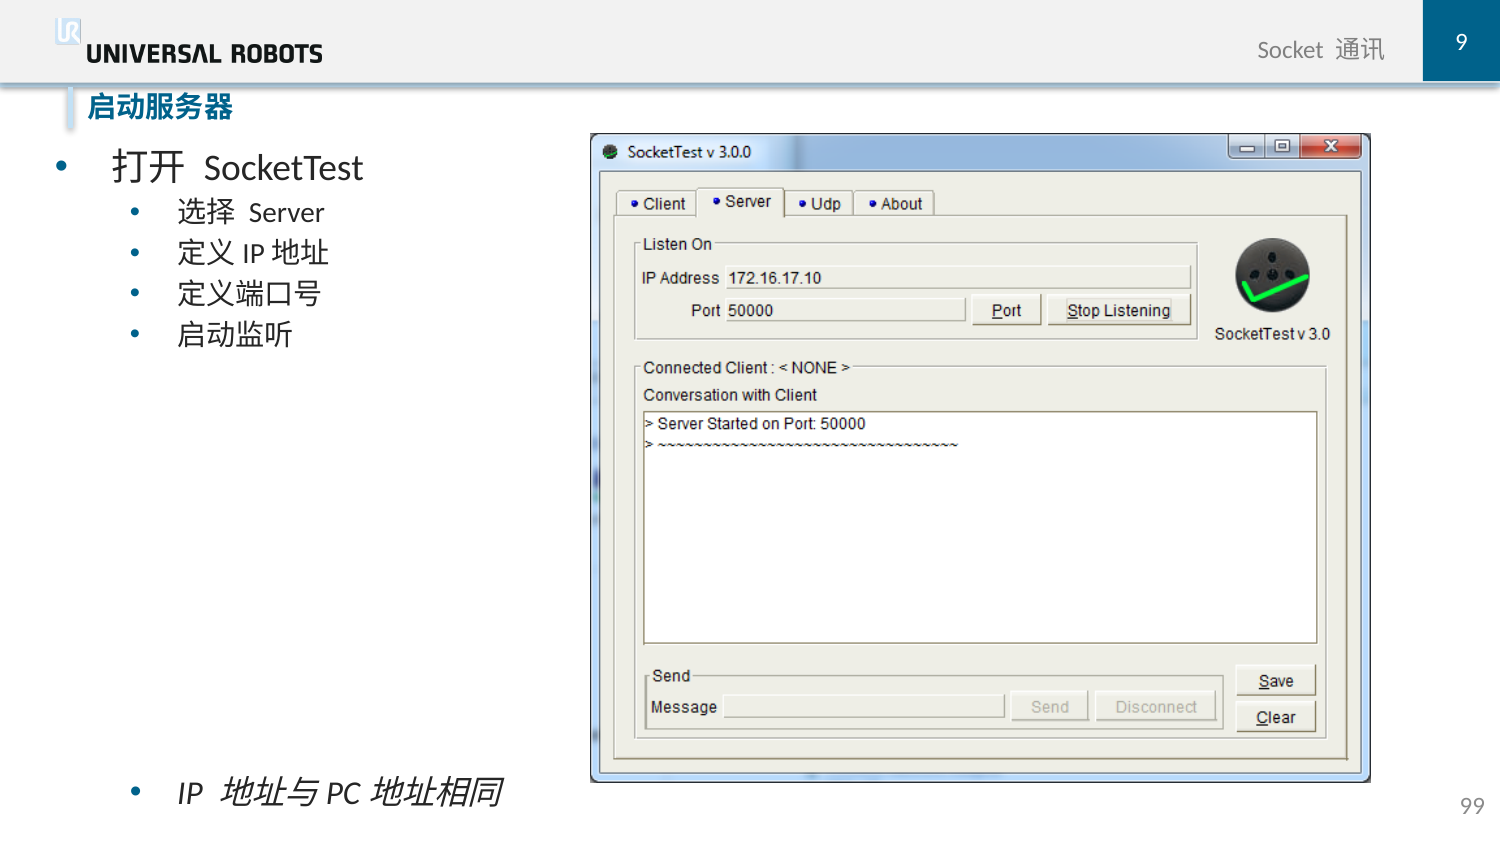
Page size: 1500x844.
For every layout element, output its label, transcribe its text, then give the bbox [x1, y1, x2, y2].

text_box 打开 SocketTest 选择 Server 定义IP地址 定义端口号 启动监听 IP 地址与PC地址相同 [39, 82, 1449, 844]
slide_number 99 [1449, 782, 1500, 827]
list 9 [1422, 0, 1500, 82]
picture [590, 133, 1371, 784]
list 启动服务器 [87, 87, 749, 130]
picture [55, 18, 322, 63]
list Socket 通讯 [750, 0, 1386, 65]
